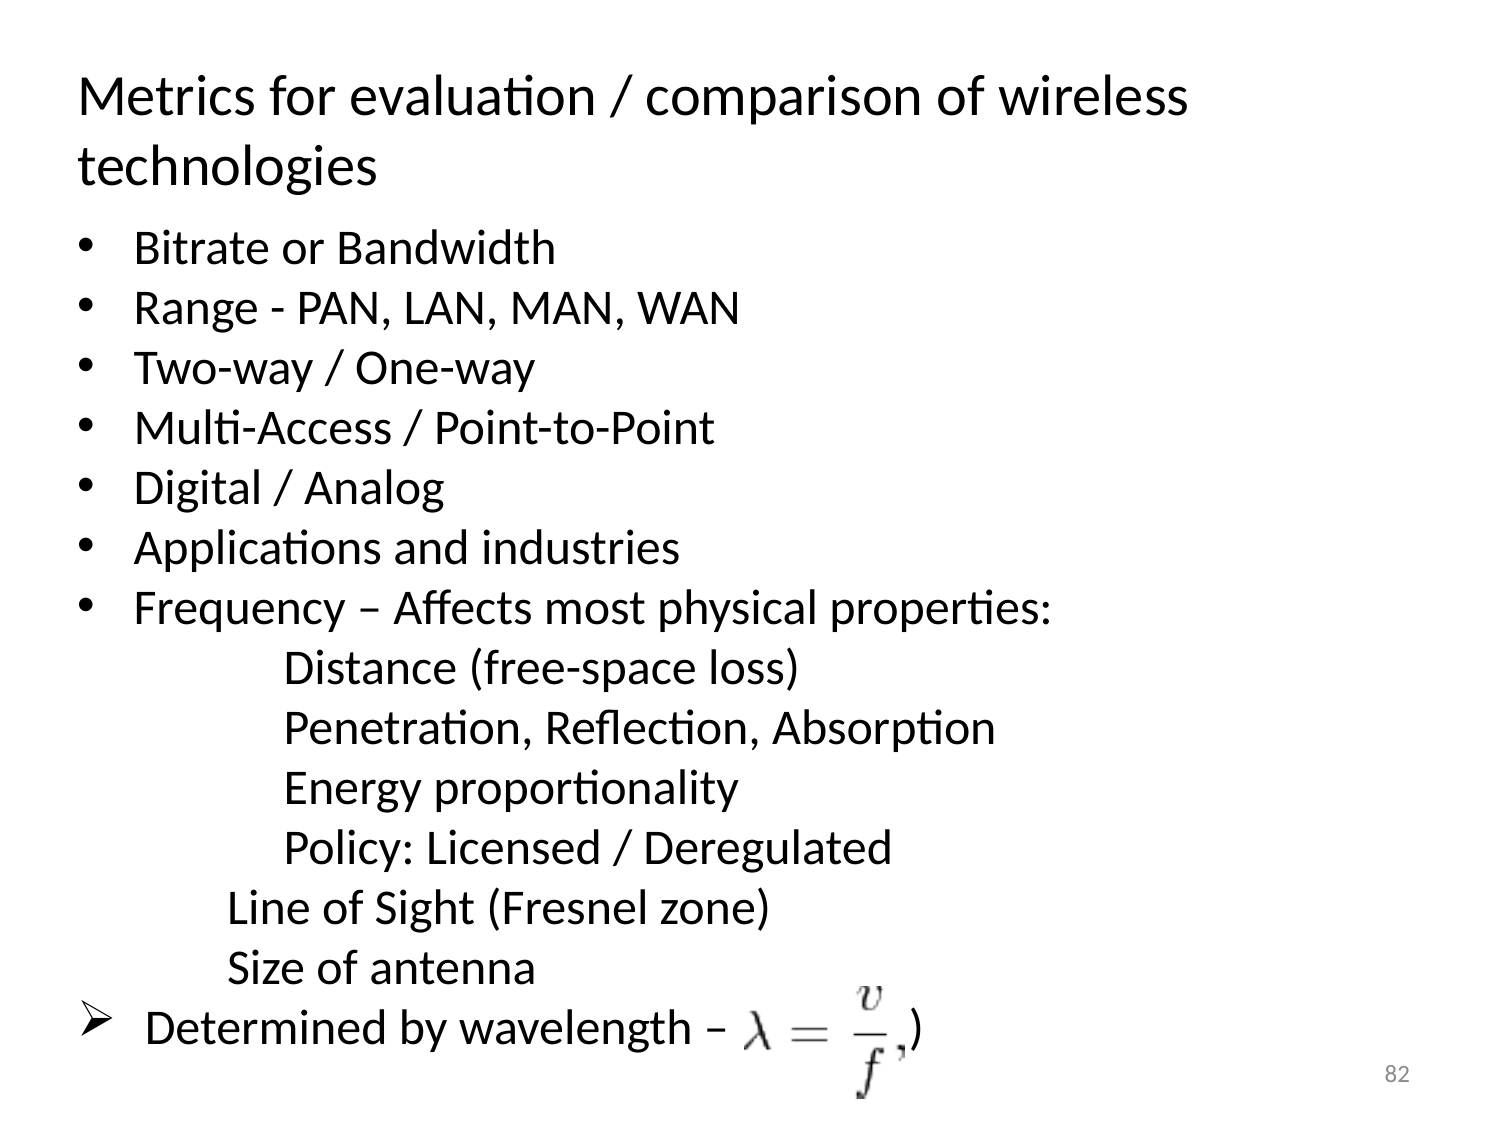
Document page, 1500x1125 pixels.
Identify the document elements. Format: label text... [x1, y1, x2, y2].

slide_number 82 [1074, 1042, 1425, 1103]
text_box Bitrate or Bandwidth Range - PAN, LAN, MAN, WAN Two-way / One-way Multi-Access / Point-to-Point Digital / Analog Applications and industries Frequency – Affects most physical properties: Distance (free-space loss) Penetration, Reflection, Absorption Energy proportionality Policy: Licensed / Deregulated Line of Sight (Fresnel zone) Size of antenna Determined by wavelength – ) [62, 206, 1500, 1122]
text_box Metrics for evaluation / comparison of wireless technologies [62, 49, 1425, 205]
picture [744, 986, 905, 1100]
